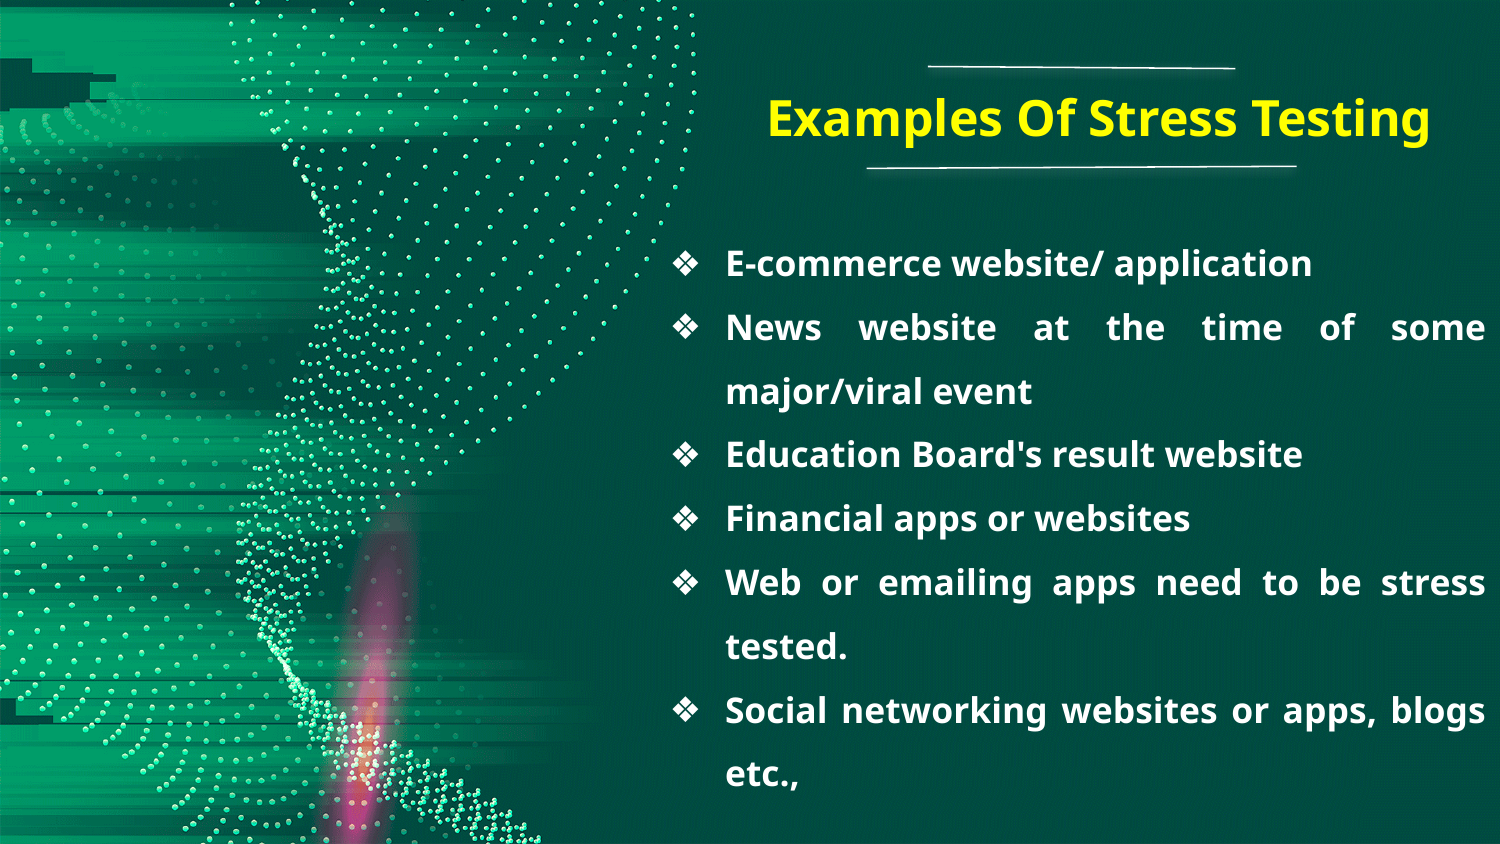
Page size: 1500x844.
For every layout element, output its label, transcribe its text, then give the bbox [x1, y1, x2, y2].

picture [0, 0, 1500, 844]
text_box Examples Of Stress Testing [650, 71, 1500, 162]
text_box E-commerce website/ application News website at the time of some major/viral event Education Board's result website Financial apps or websites Web or emailing apps need to be stress tested. Social networking websites or apps, blogs etc., [634, 204, 1500, 838]
